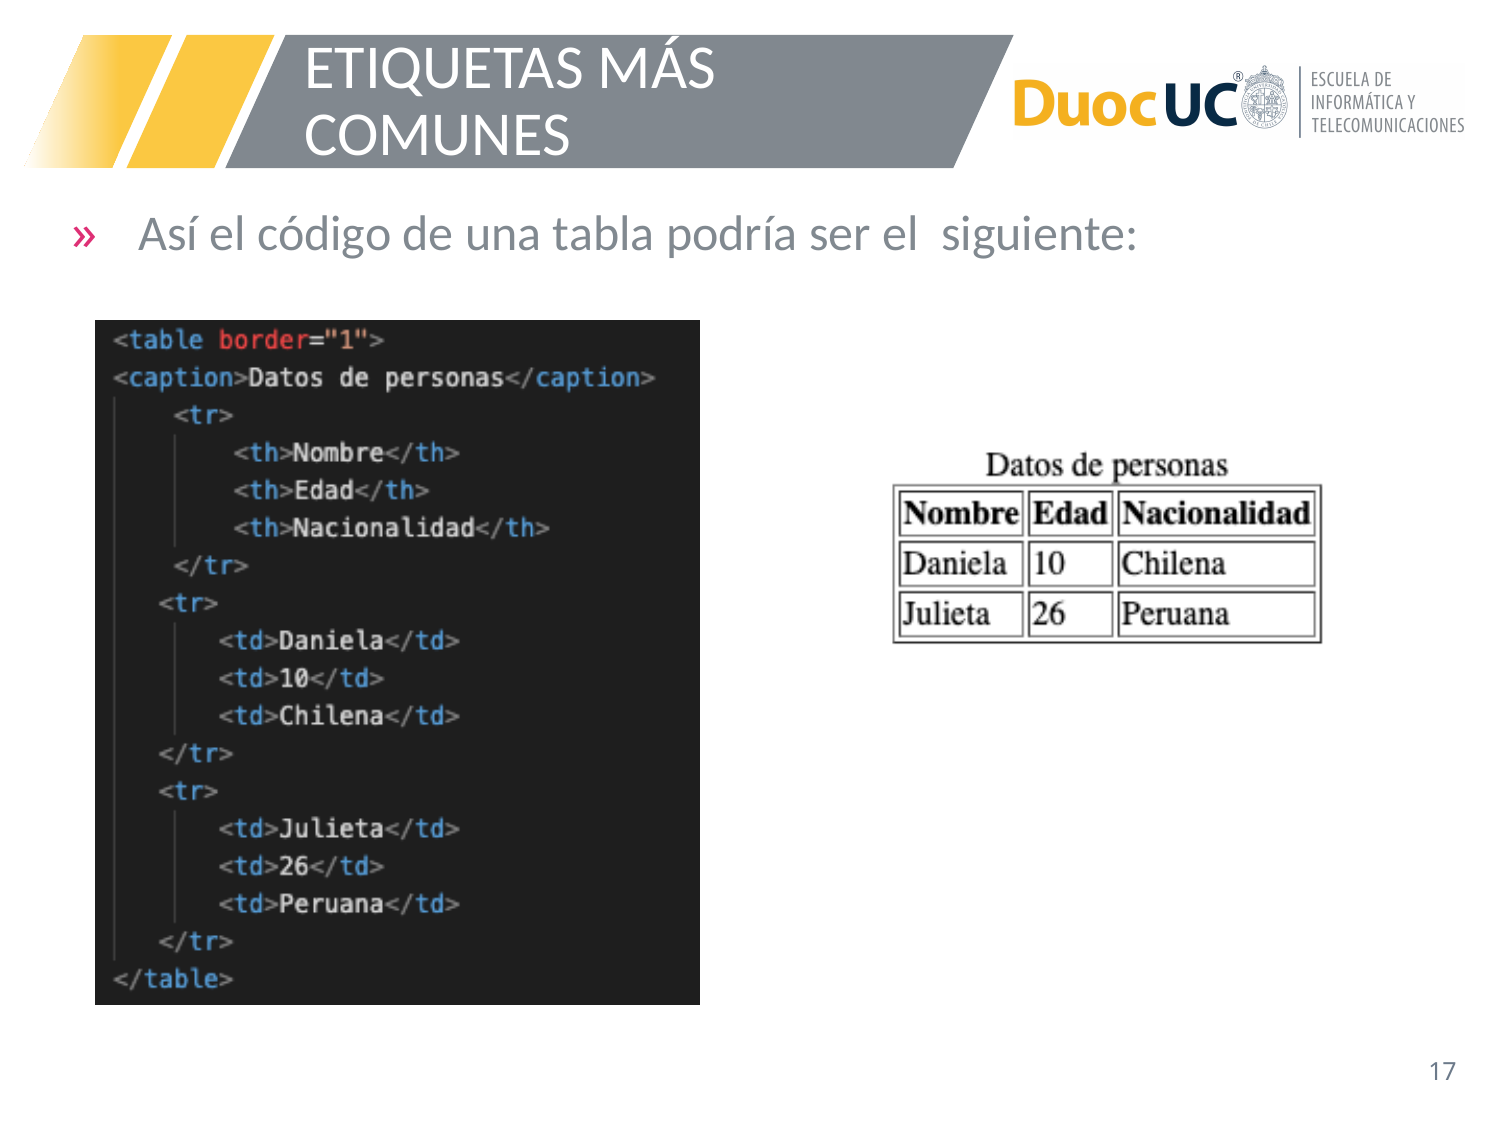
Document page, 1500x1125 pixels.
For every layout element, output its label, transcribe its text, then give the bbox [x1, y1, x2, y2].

picture [95, 320, 701, 1005]
picture [890, 447, 1336, 663]
list Así el código de una tabla podría ser el siguiente: [48, 199, 1452, 1043]
picture [1013, 63, 1465, 140]
title ETIQUETAS MÁS COMUNES [289, 34, 993, 169]
